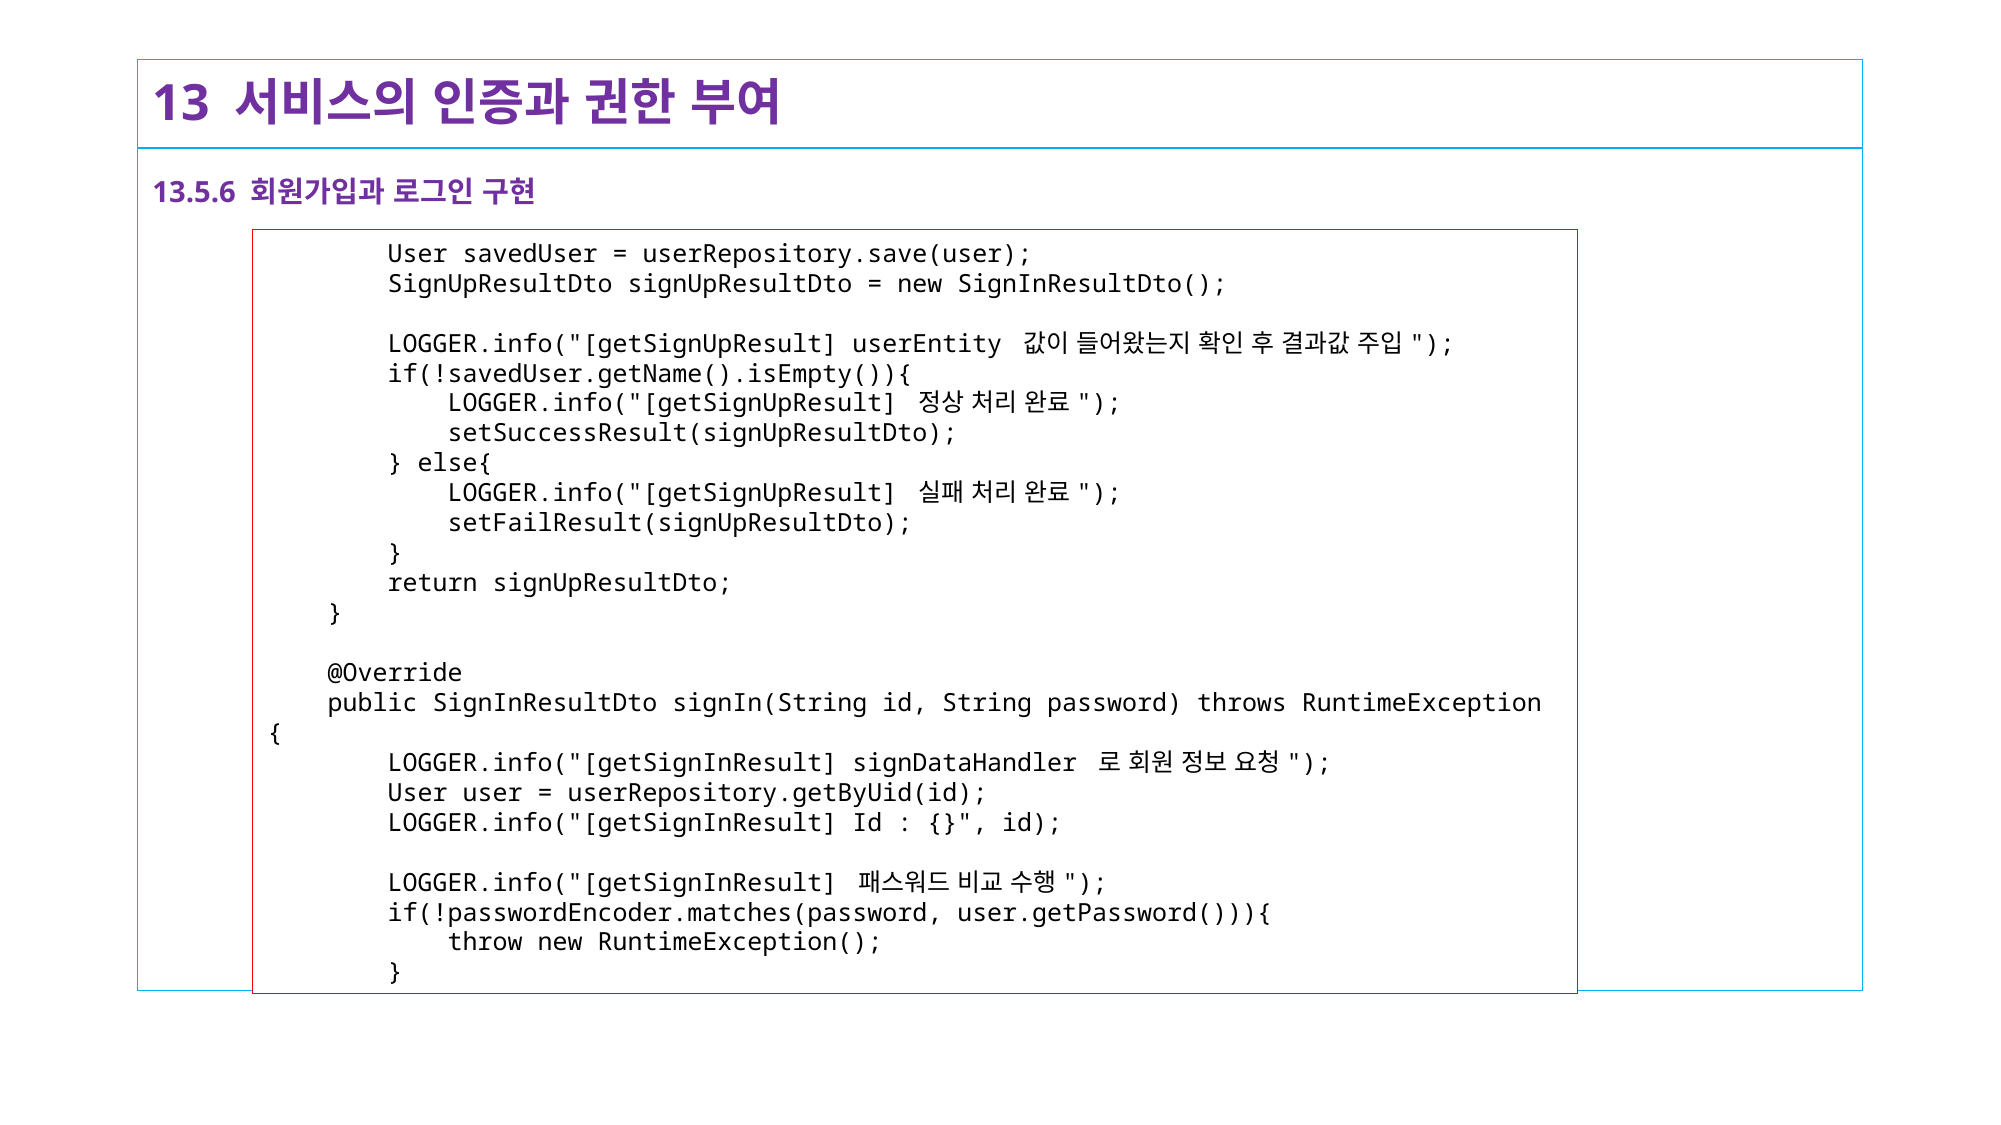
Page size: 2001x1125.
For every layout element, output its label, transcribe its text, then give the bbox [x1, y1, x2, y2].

text_box User savedUser = userRepository.save(user); SignUpResultDto signUpResultDto = new SignInResultDto(); LOGGER.info("[getSignUpResult] userEntity 값이 들어왔는지 확인 후 결과값 주입"); if(!savedUser.getName().isEmpty()){ LOGGER.info("[getSignUpResult] 정상 처리 완료"); setSuccessResult(signUpResultDto); } else{ LOGGER.info("[getSignUpResult] 실패 처리 완료"); setFailResult(signUpResultDto); } return signUpResultDto; } @Override public SignInResultDto signIn(String id, String password) throws RuntimeException { LOGGER.info("[getSignInResult] signDataHandler 로 회원 정보 요청"); User user = userRepository.getByUid(id); LOGGER.info("[getSignInResult] Id : {}", id); LOGGER.info("[getSignInResult] 패스워드 비교 수행"); if(!passwordEncoder.matches(password, user.getPassword())){ throw new RuntimeException(); } [252, 229, 1578, 994]
title 13 서비스의 인증과 권한 부여 [137, 59, 1863, 148]
list 13.5.6 회원가입과 로그인 구현 [137, 148, 1863, 991]
